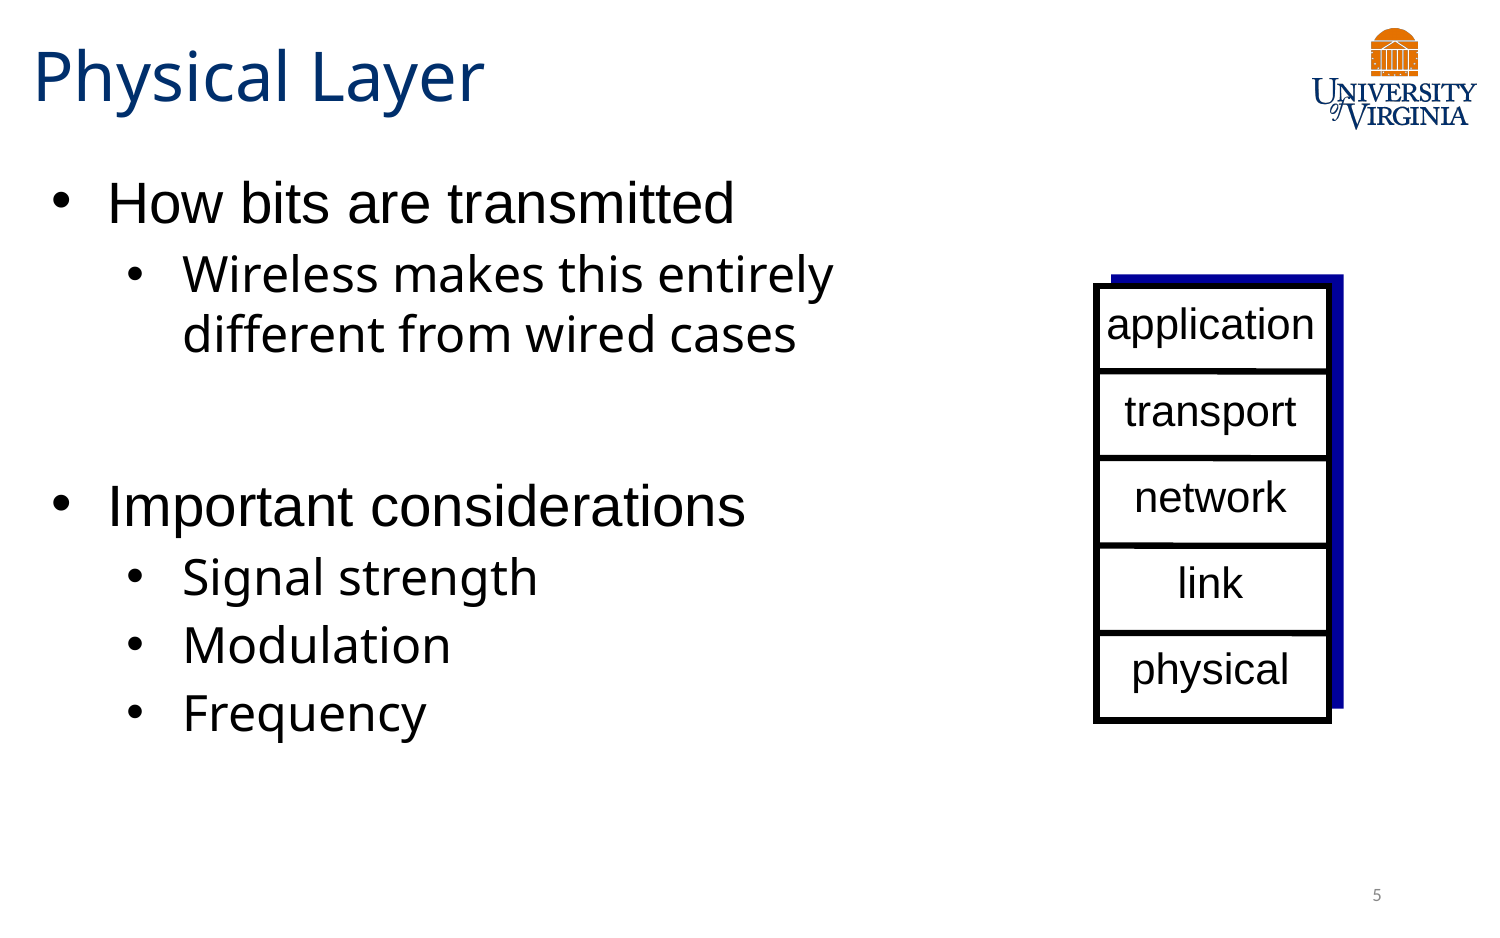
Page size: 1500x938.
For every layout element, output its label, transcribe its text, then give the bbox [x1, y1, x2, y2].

slide_number 5 [1059, 868, 1397, 919]
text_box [1090, 274, 1345, 721]
list How bits are transmitted Wireless makes this entirely different from wired cases Important considerations Signal strength Modulation Frequency [17, 157, 922, 845]
title Physical Layer [17, 14, 1297, 145]
picture [1312, 28, 1477, 130]
